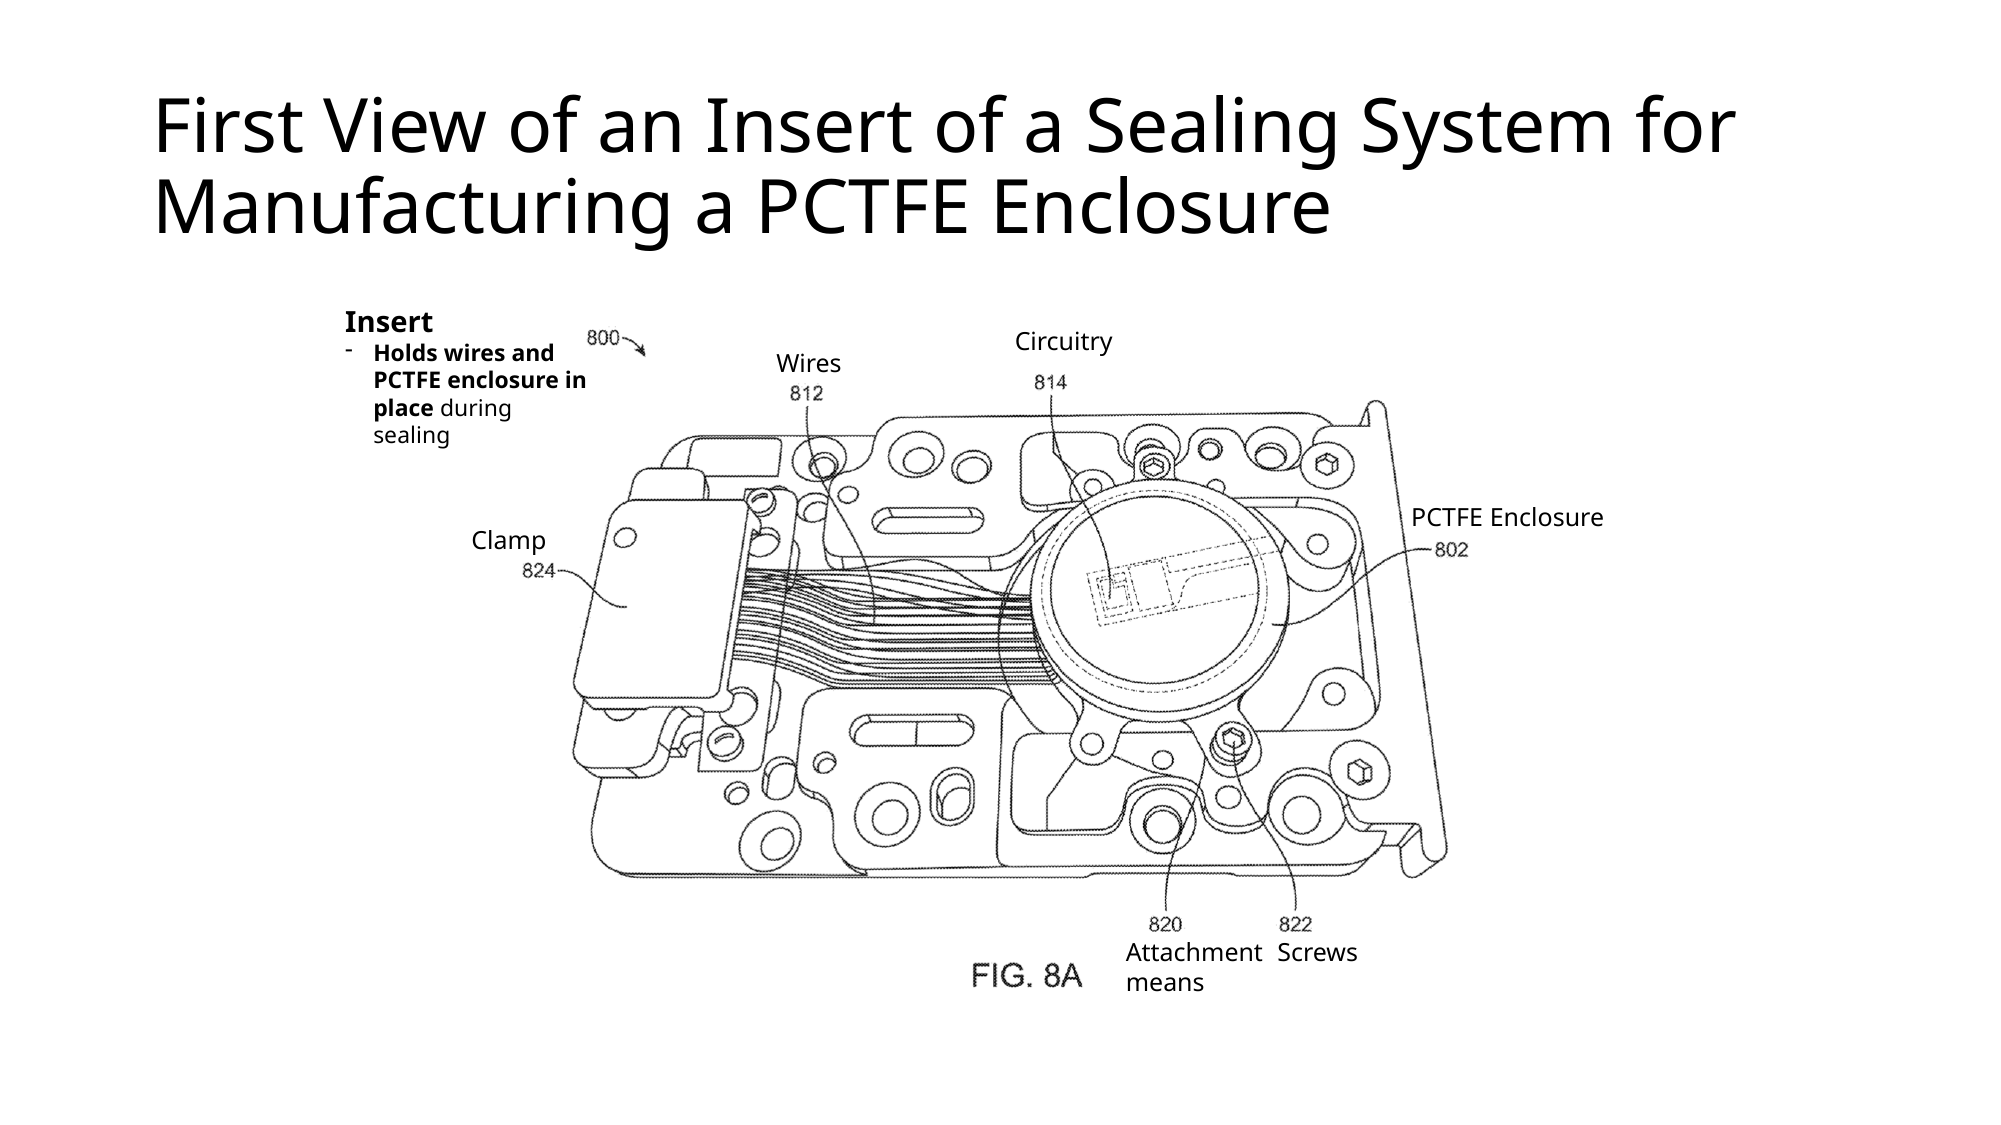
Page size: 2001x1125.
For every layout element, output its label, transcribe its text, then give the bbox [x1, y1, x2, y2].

text_box Clamp [456, 517, 490, 562]
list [490, 298, 1510, 1014]
title First View of an Insert of a Sealing System for Manufacturing a PCTFE Enclosure [137, 59, 1863, 278]
text_box Insert Holds wires and PCTFE enclosure in place during sealing [330, 296, 607, 456]
text_box PCTFE Enclosure [1510, 494, 1622, 540]
